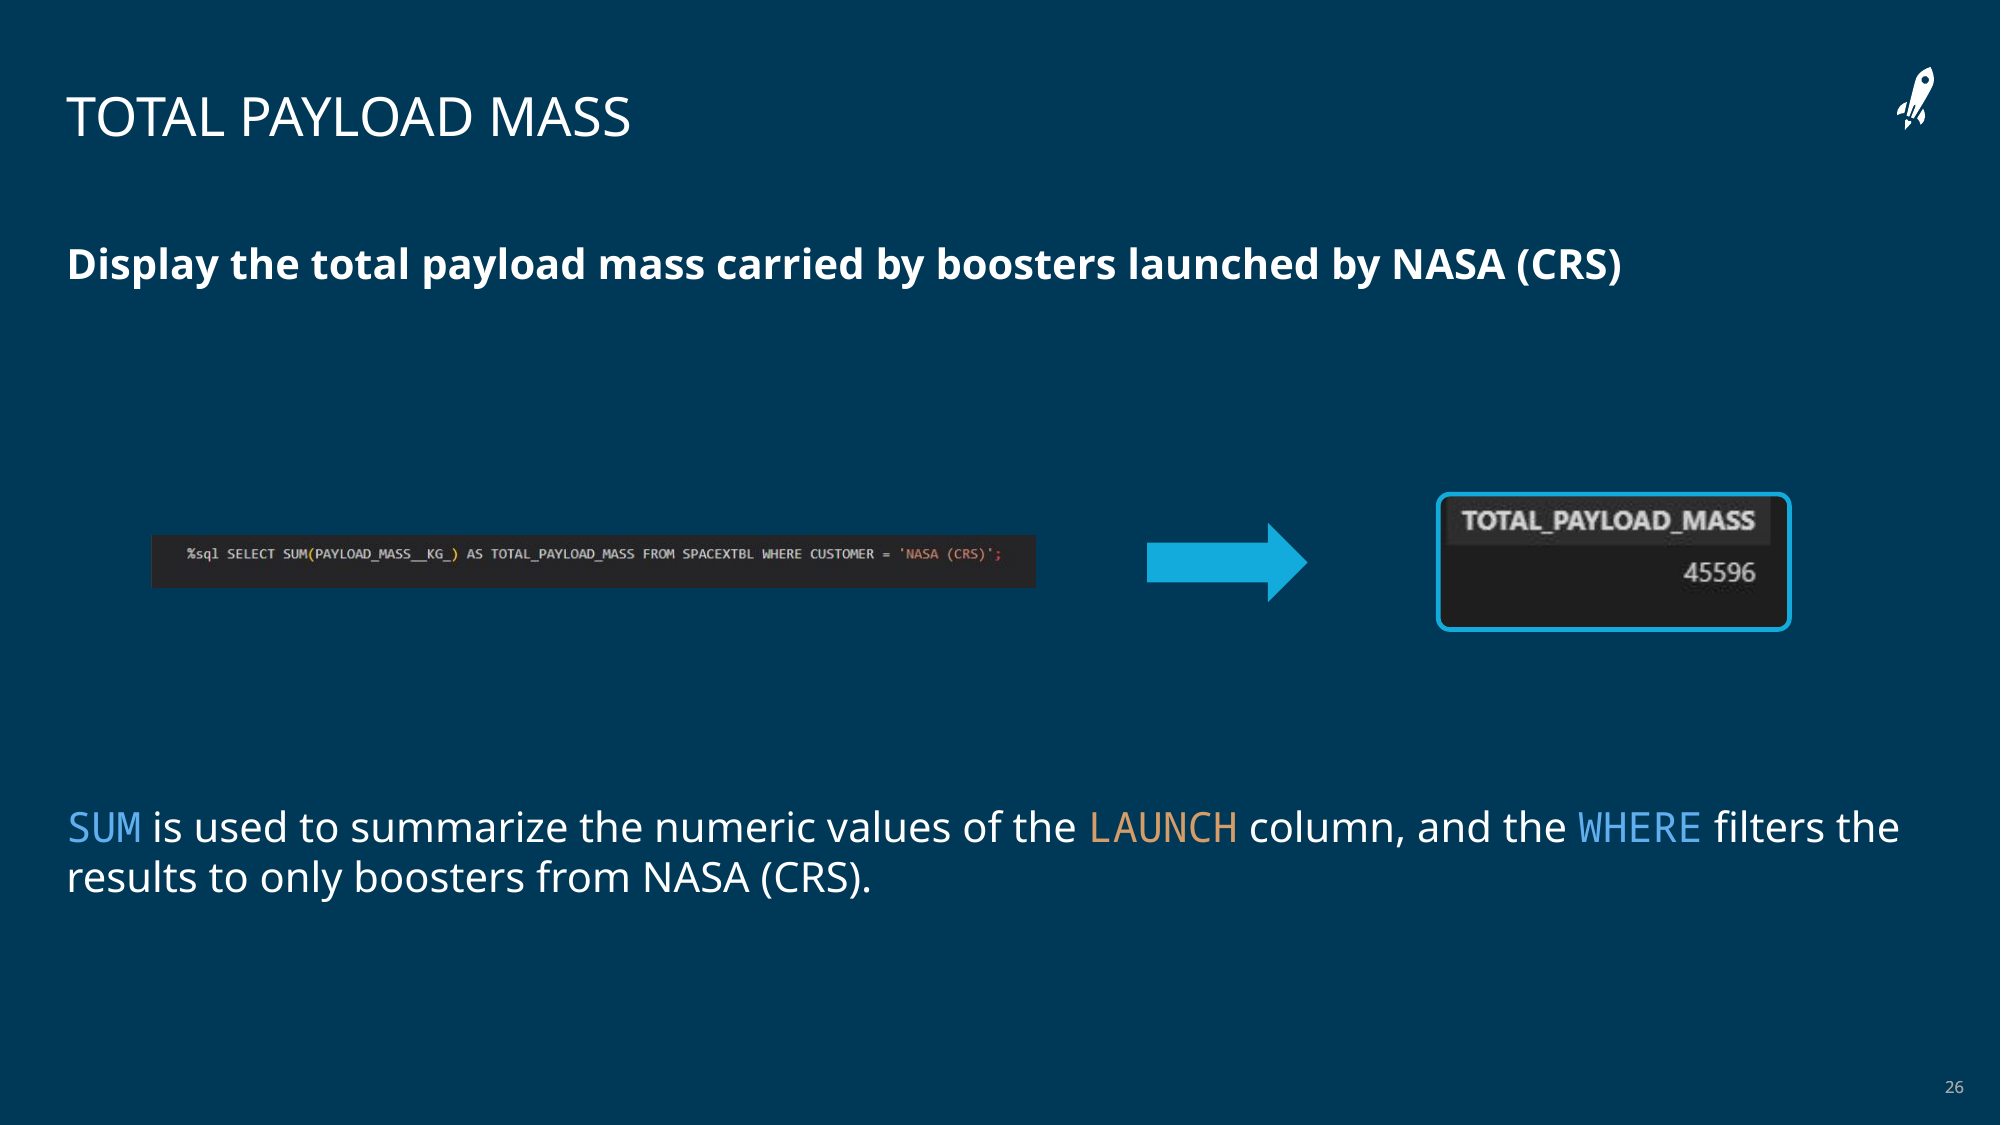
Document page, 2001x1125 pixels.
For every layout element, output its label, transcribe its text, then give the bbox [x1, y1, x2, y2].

list Display the total payload mass carried by boosters launched by NASA (CRS) SUM is used to summarize the numeric values of the LAUNCH column, and the WHERE filters the results to only boosters from NASA (CRS). [66, 237, 1938, 1050]
picture [1438, 494, 1790, 630]
picture [151, 535, 1036, 588]
title Total Payload Mass [66, 30, 1863, 149]
text_box [1146, 520, 1310, 605]
